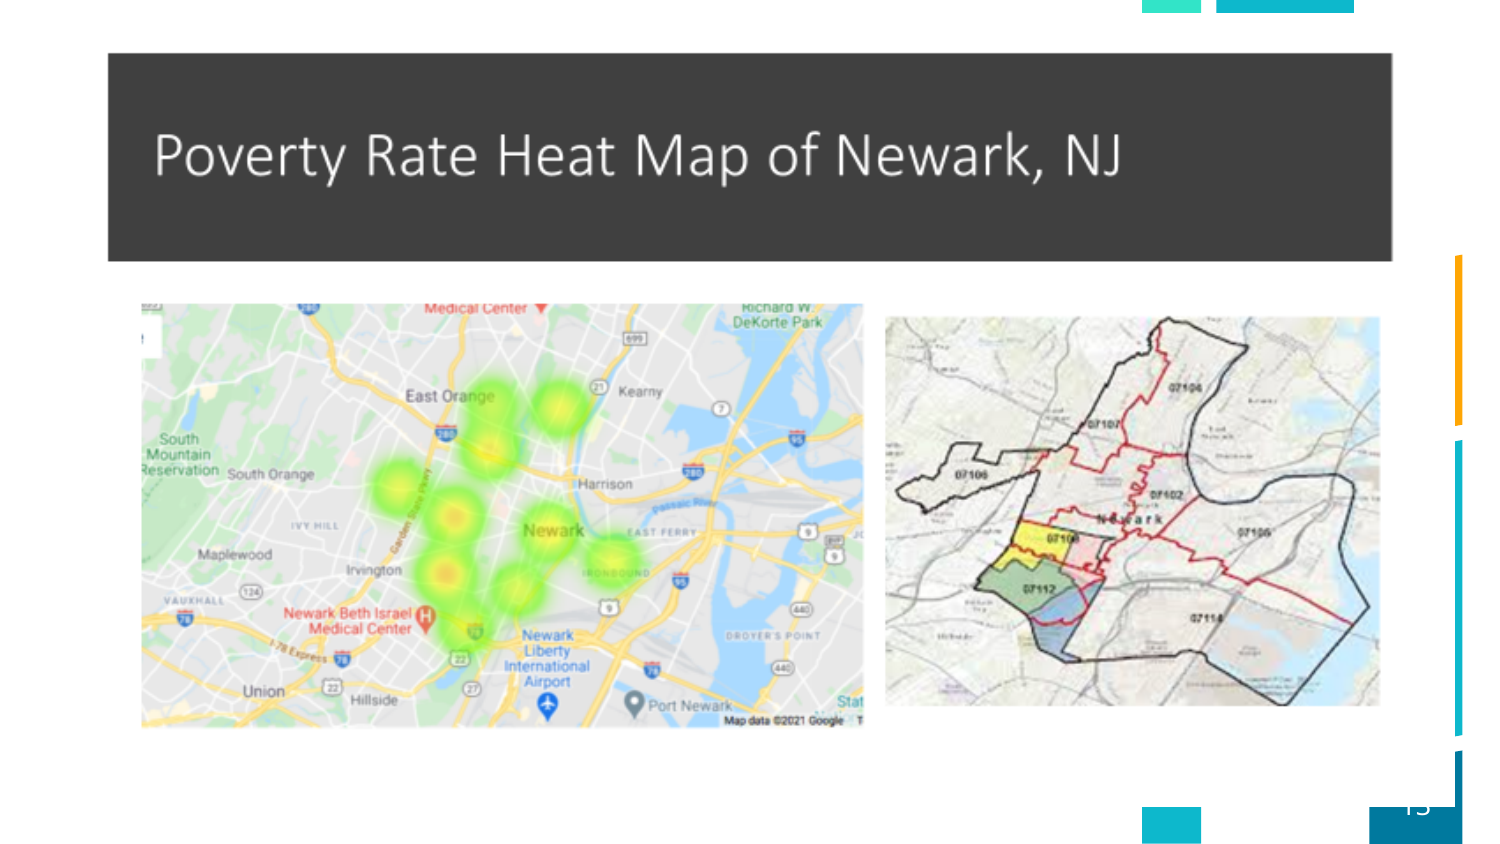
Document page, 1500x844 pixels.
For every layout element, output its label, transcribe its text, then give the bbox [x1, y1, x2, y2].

slide_number 13 [1369, 769, 1463, 844]
picture [44, 13, 1455, 807]
